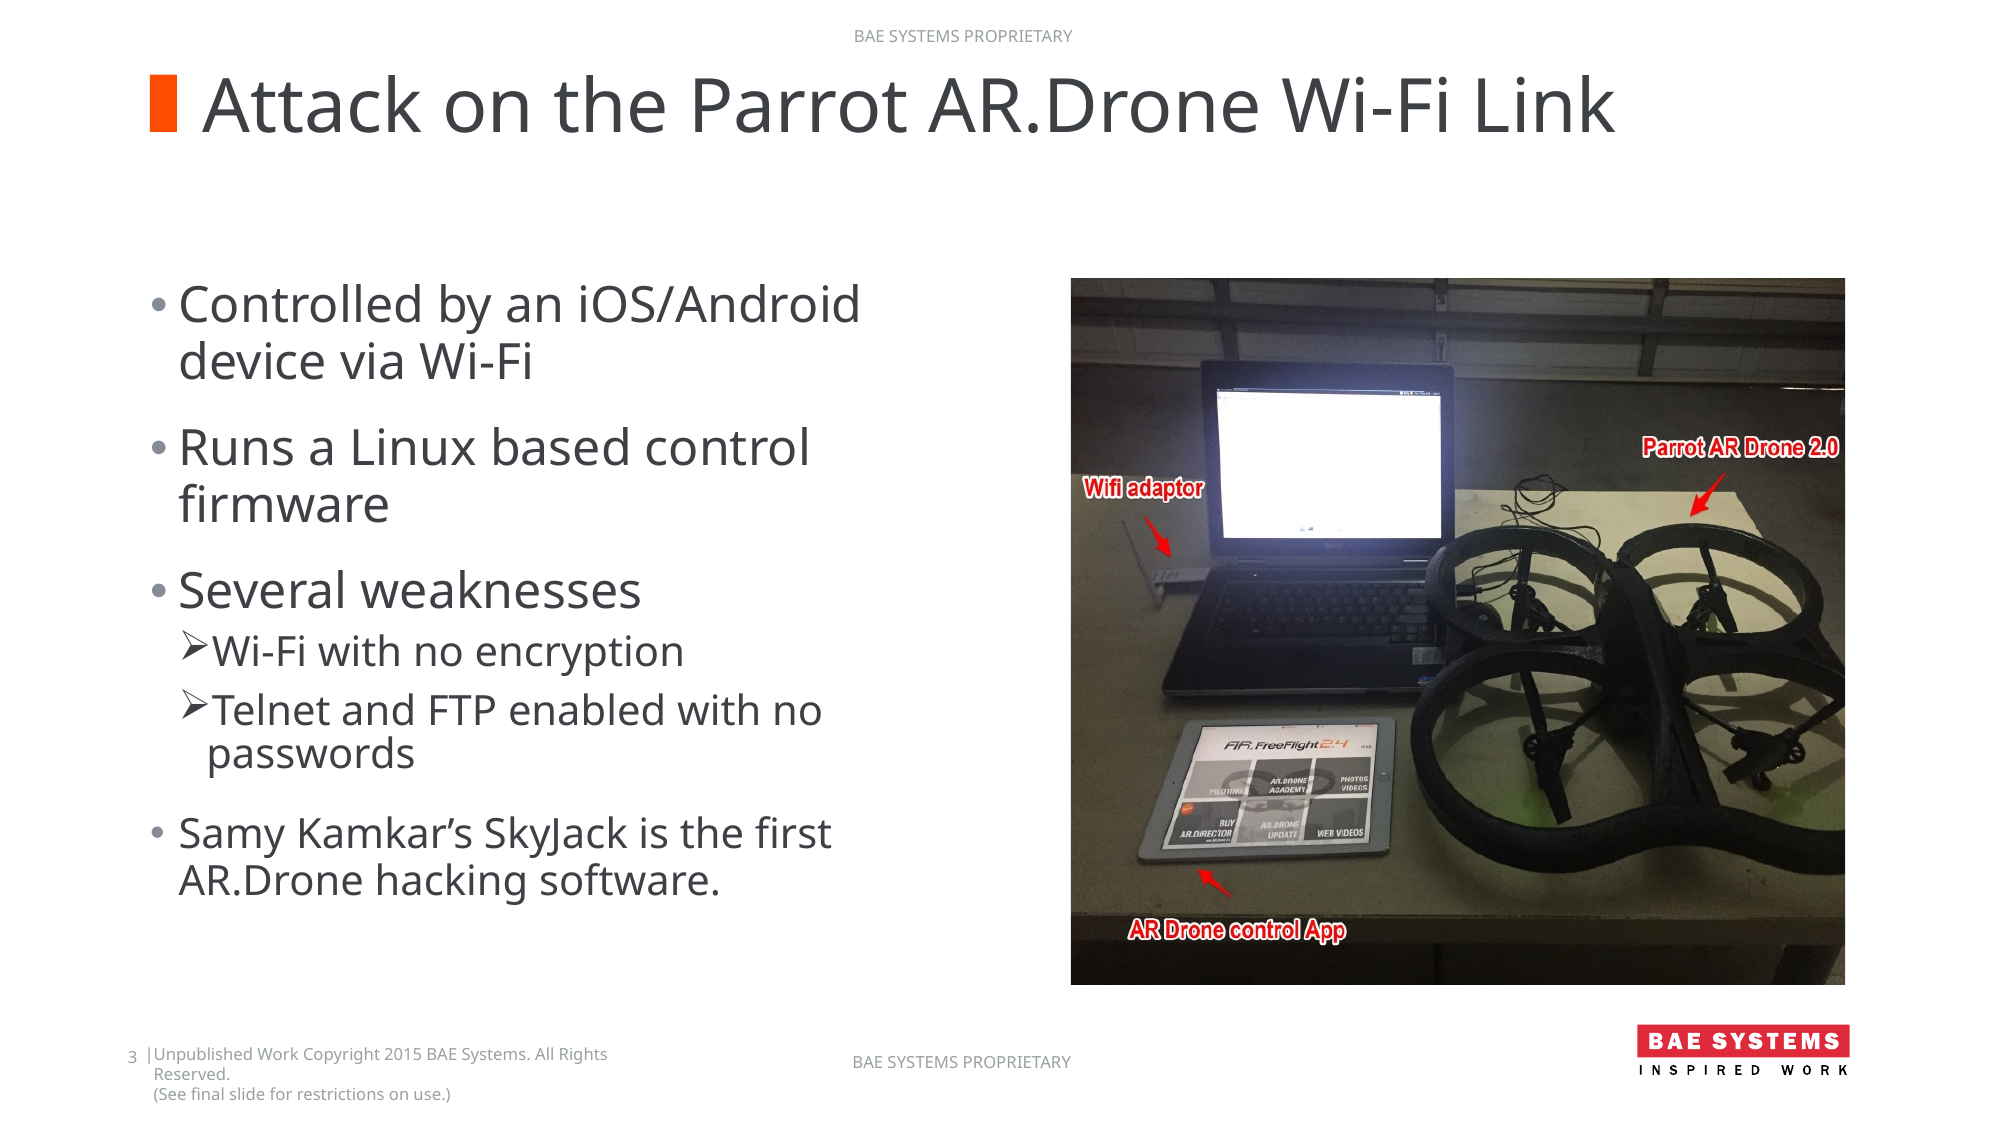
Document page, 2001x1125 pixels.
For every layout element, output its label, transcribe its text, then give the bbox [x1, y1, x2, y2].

list Controlled by an iOS/Android device via Wi-Fi Runs a Linux based control firmware Several weaknesses Wi-Fi with no encryption Telnet and FTP enabled with no passwords Samy Kamkar’s SkyJack is the first AR.Drone hacking software. [149, 276, 1024, 975]
picture [1070, 278, 1846, 985]
title Attack on the Parrot AR.Drone Wi-Fi Link [202, 70, 1851, 149]
